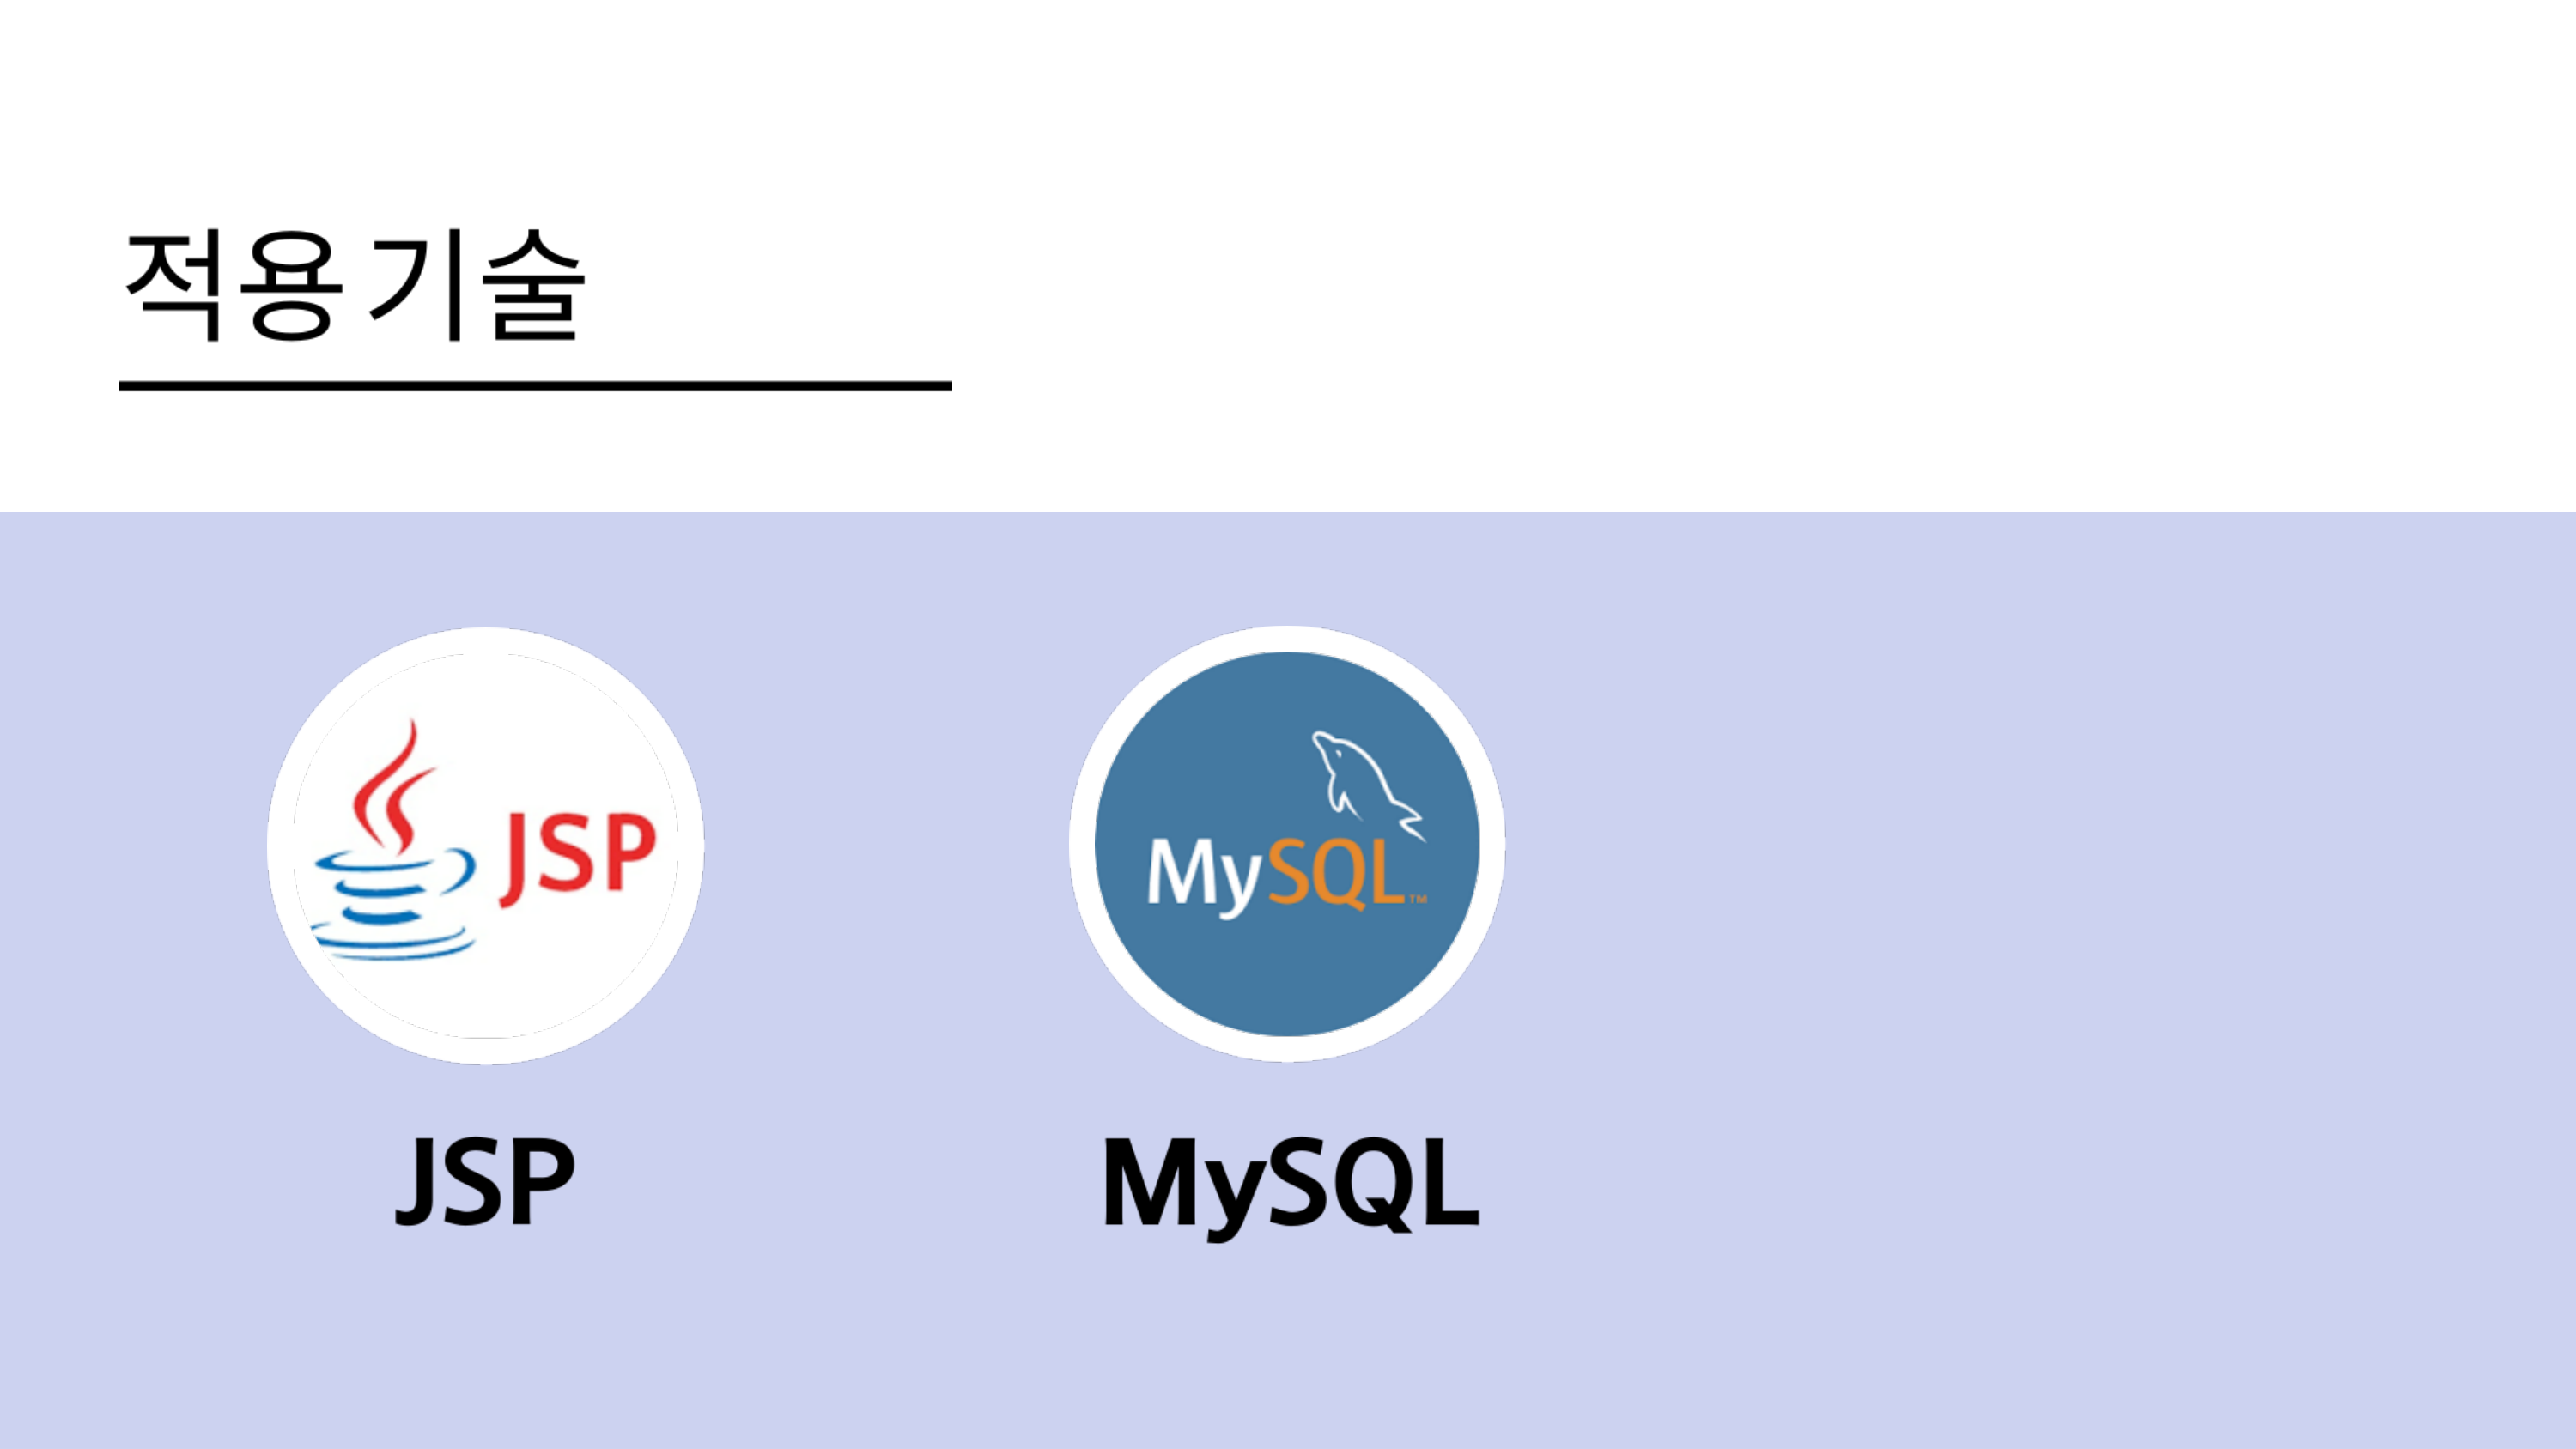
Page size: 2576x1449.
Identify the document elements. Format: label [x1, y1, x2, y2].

picture [1049, 1078, 1531, 1301]
text_box [267, 627, 706, 1066]
picture [100, 164, 644, 399]
picture [248, 1078, 634, 1305]
text_box [1068, 625, 1507, 1064]
text_box [0, 512, 2576, 1449]
text_box [119, 367, 953, 405]
